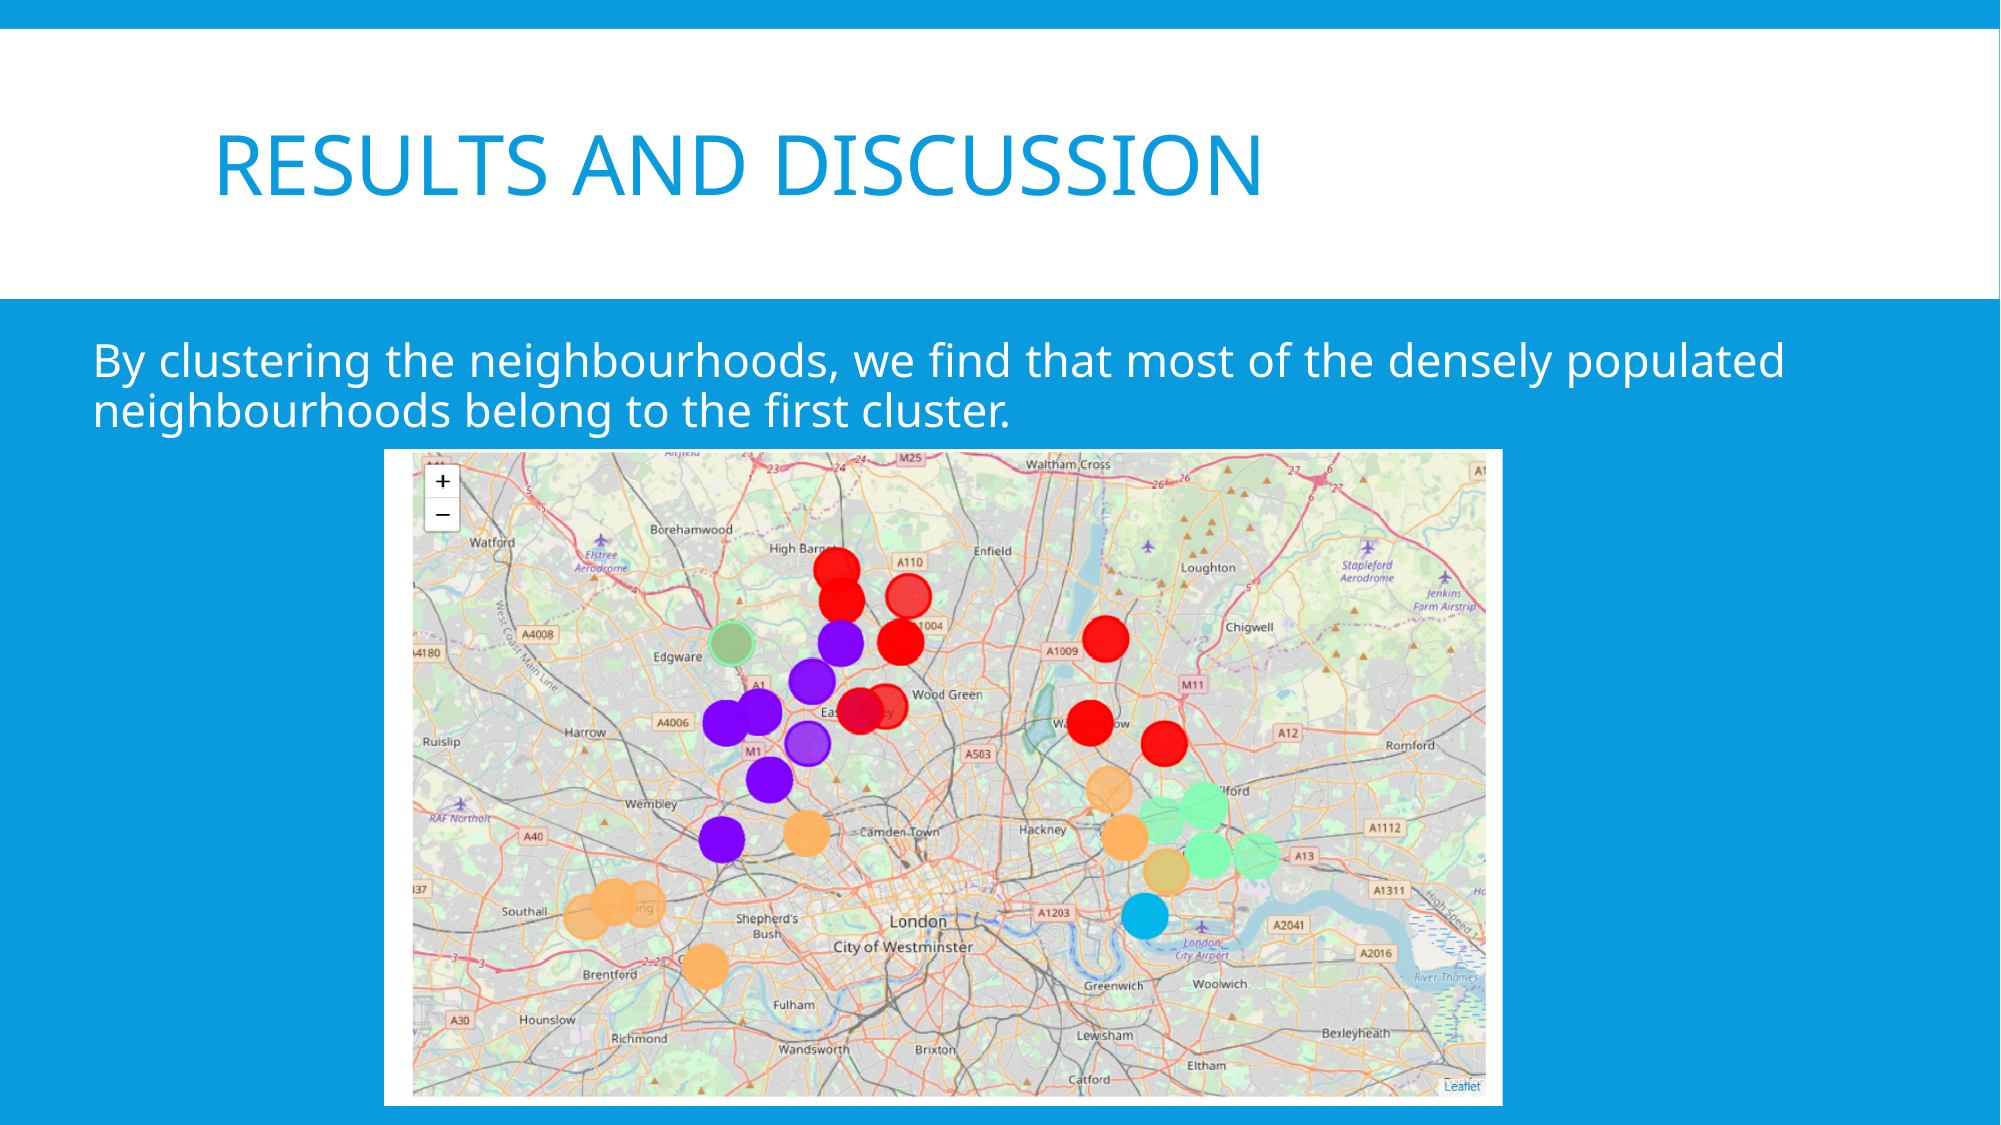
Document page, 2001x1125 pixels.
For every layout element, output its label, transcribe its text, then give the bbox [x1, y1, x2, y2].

picture [385, 450, 1502, 1105]
title Results and Discussion [197, 46, 1803, 246]
list By clustering the neighbourhoods, we find that most of the densely populated neighbourhoods belong to the first cluster. [77, 246, 1803, 1011]
